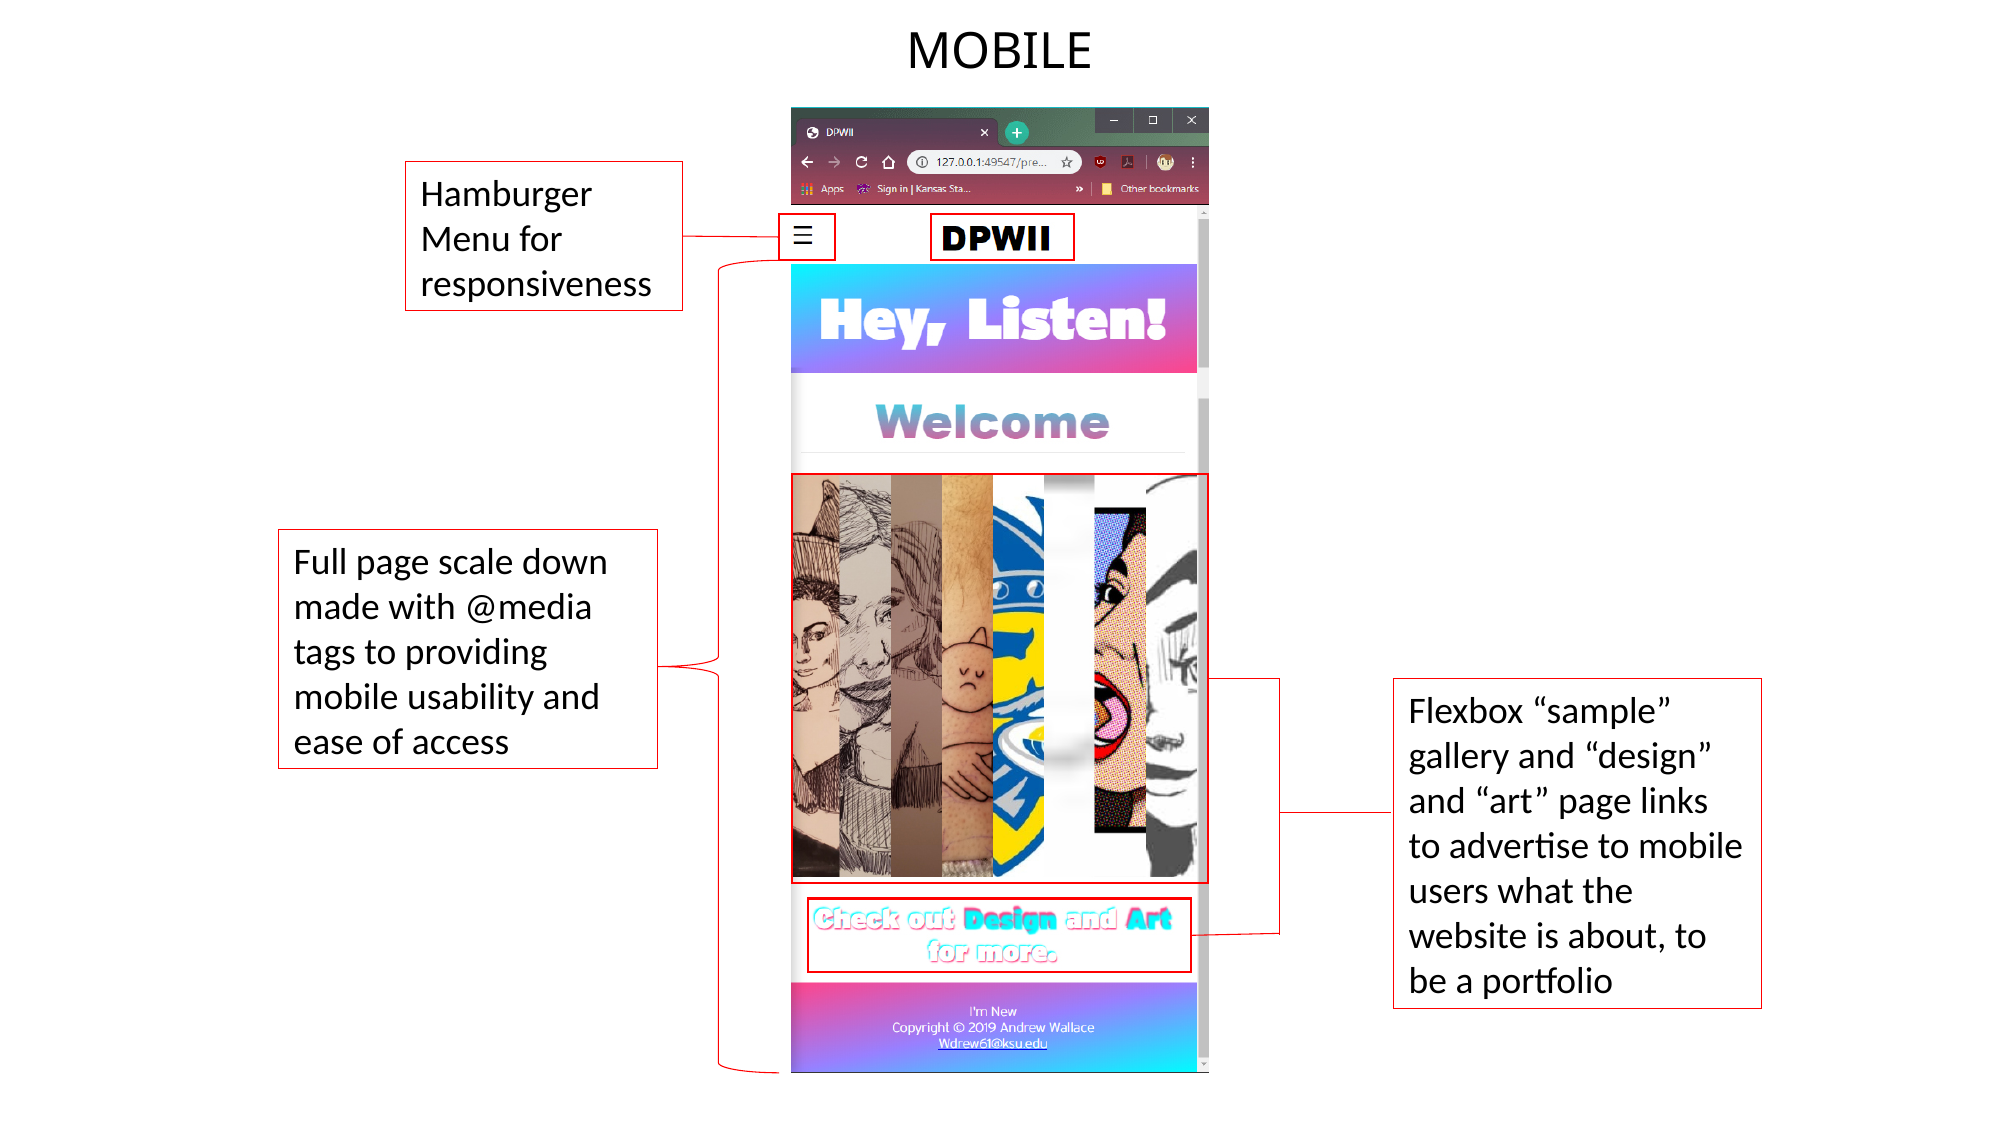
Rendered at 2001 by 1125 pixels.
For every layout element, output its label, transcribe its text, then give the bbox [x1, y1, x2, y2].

text_box Full page scale down made with @media tags to providing mobile usability and ease of access [278, 529, 658, 769]
text_box [658, 259, 780, 1074]
text_box Flexbox “sample” gallery and “design” and “art” page links to advertise to mobile users what the website is about, to be a portfolio [1393, 678, 1762, 1009]
picture [791, 107, 1209, 1073]
text_box [778, 213, 791, 261]
title MOBILE [0, 0, 2000, 160]
text_box Hamburger Menu for responsiveness [405, 161, 683, 311]
